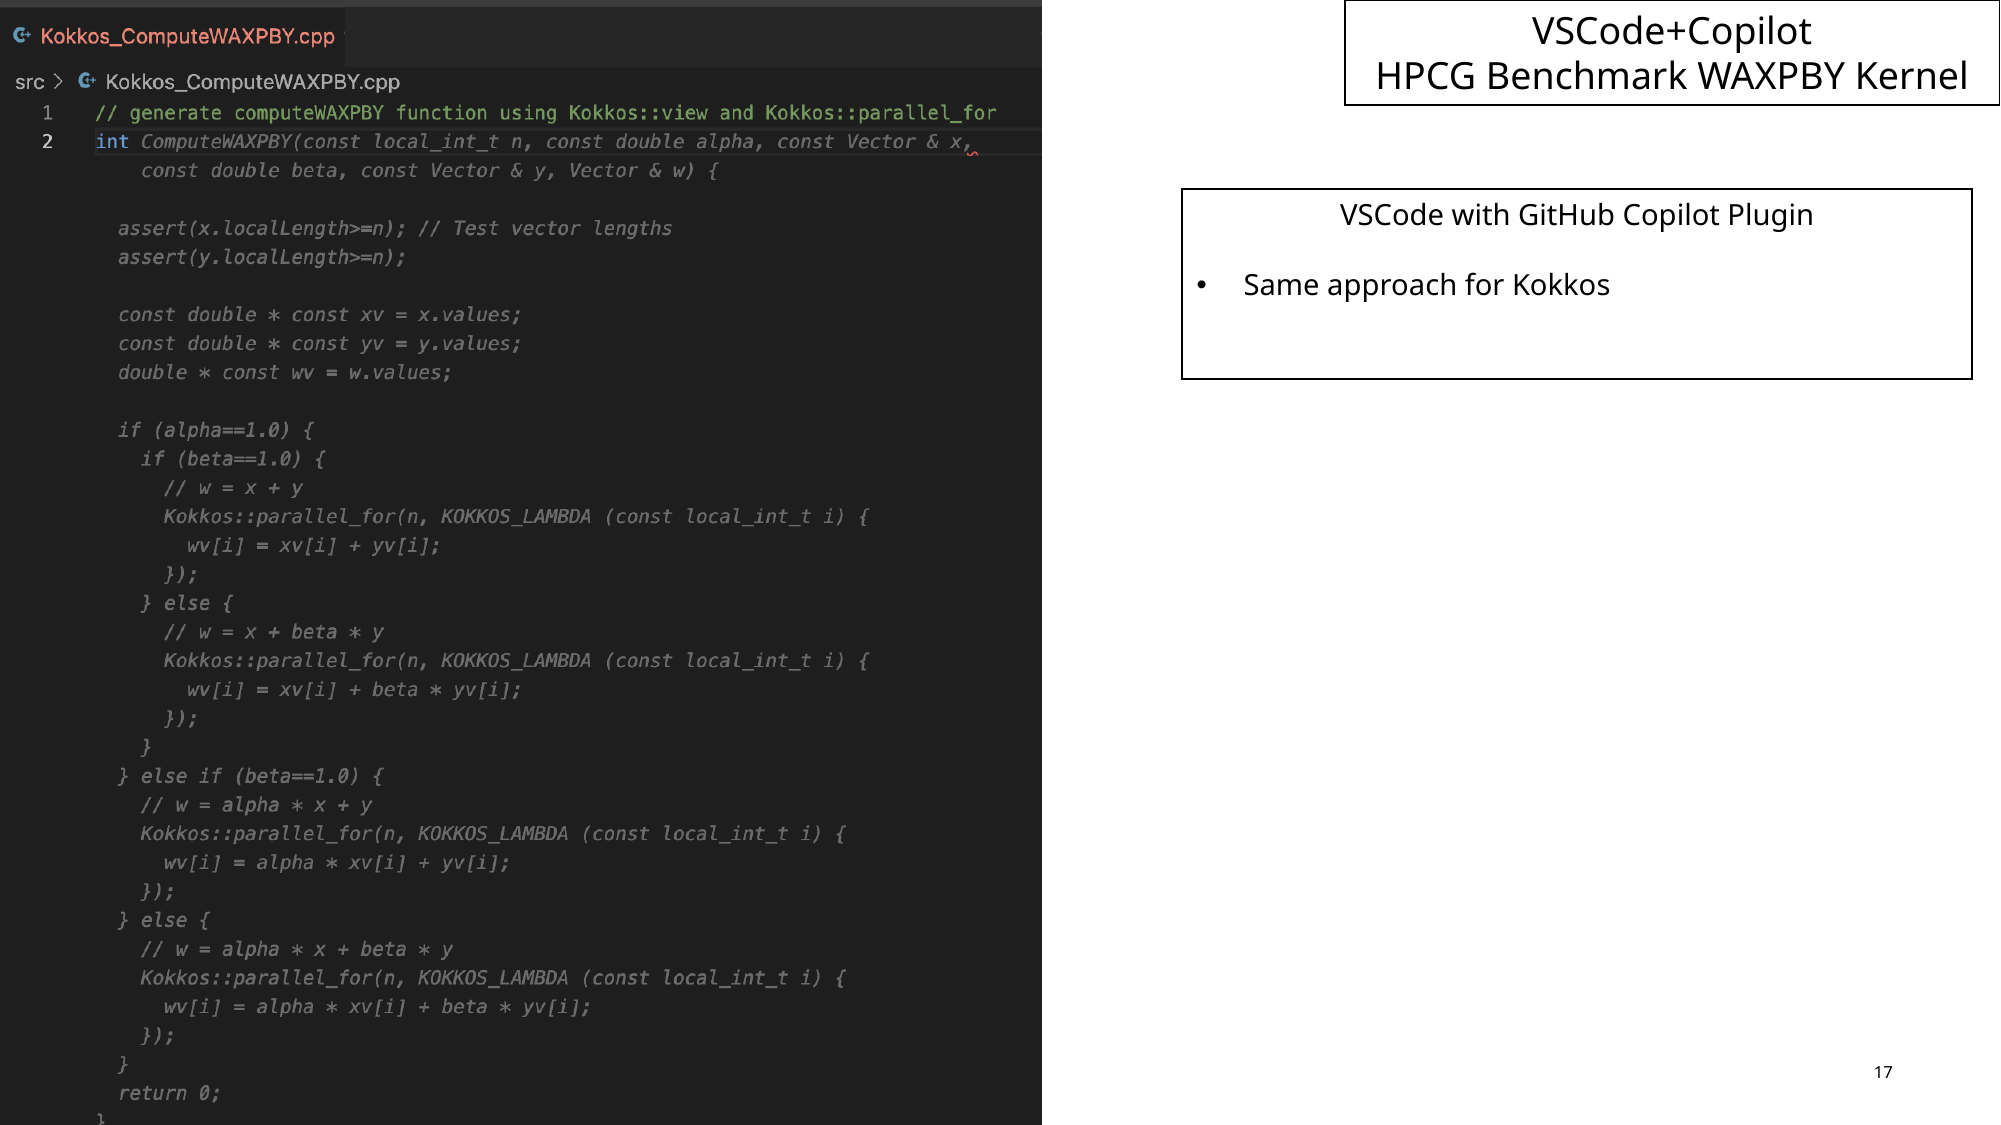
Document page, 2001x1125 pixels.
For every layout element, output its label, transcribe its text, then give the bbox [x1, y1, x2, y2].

text_box 17 [1833, 1054, 1908, 1078]
text_box VSCode+Copilot HPCG Benchmark WAXPBY Kernel [1344, 0, 2000, 106]
text_box VSCode with GitHub Copilot Plugin Same approach for Kokkos [1181, 188, 1973, 380]
picture [0, 0, 1042, 1125]
